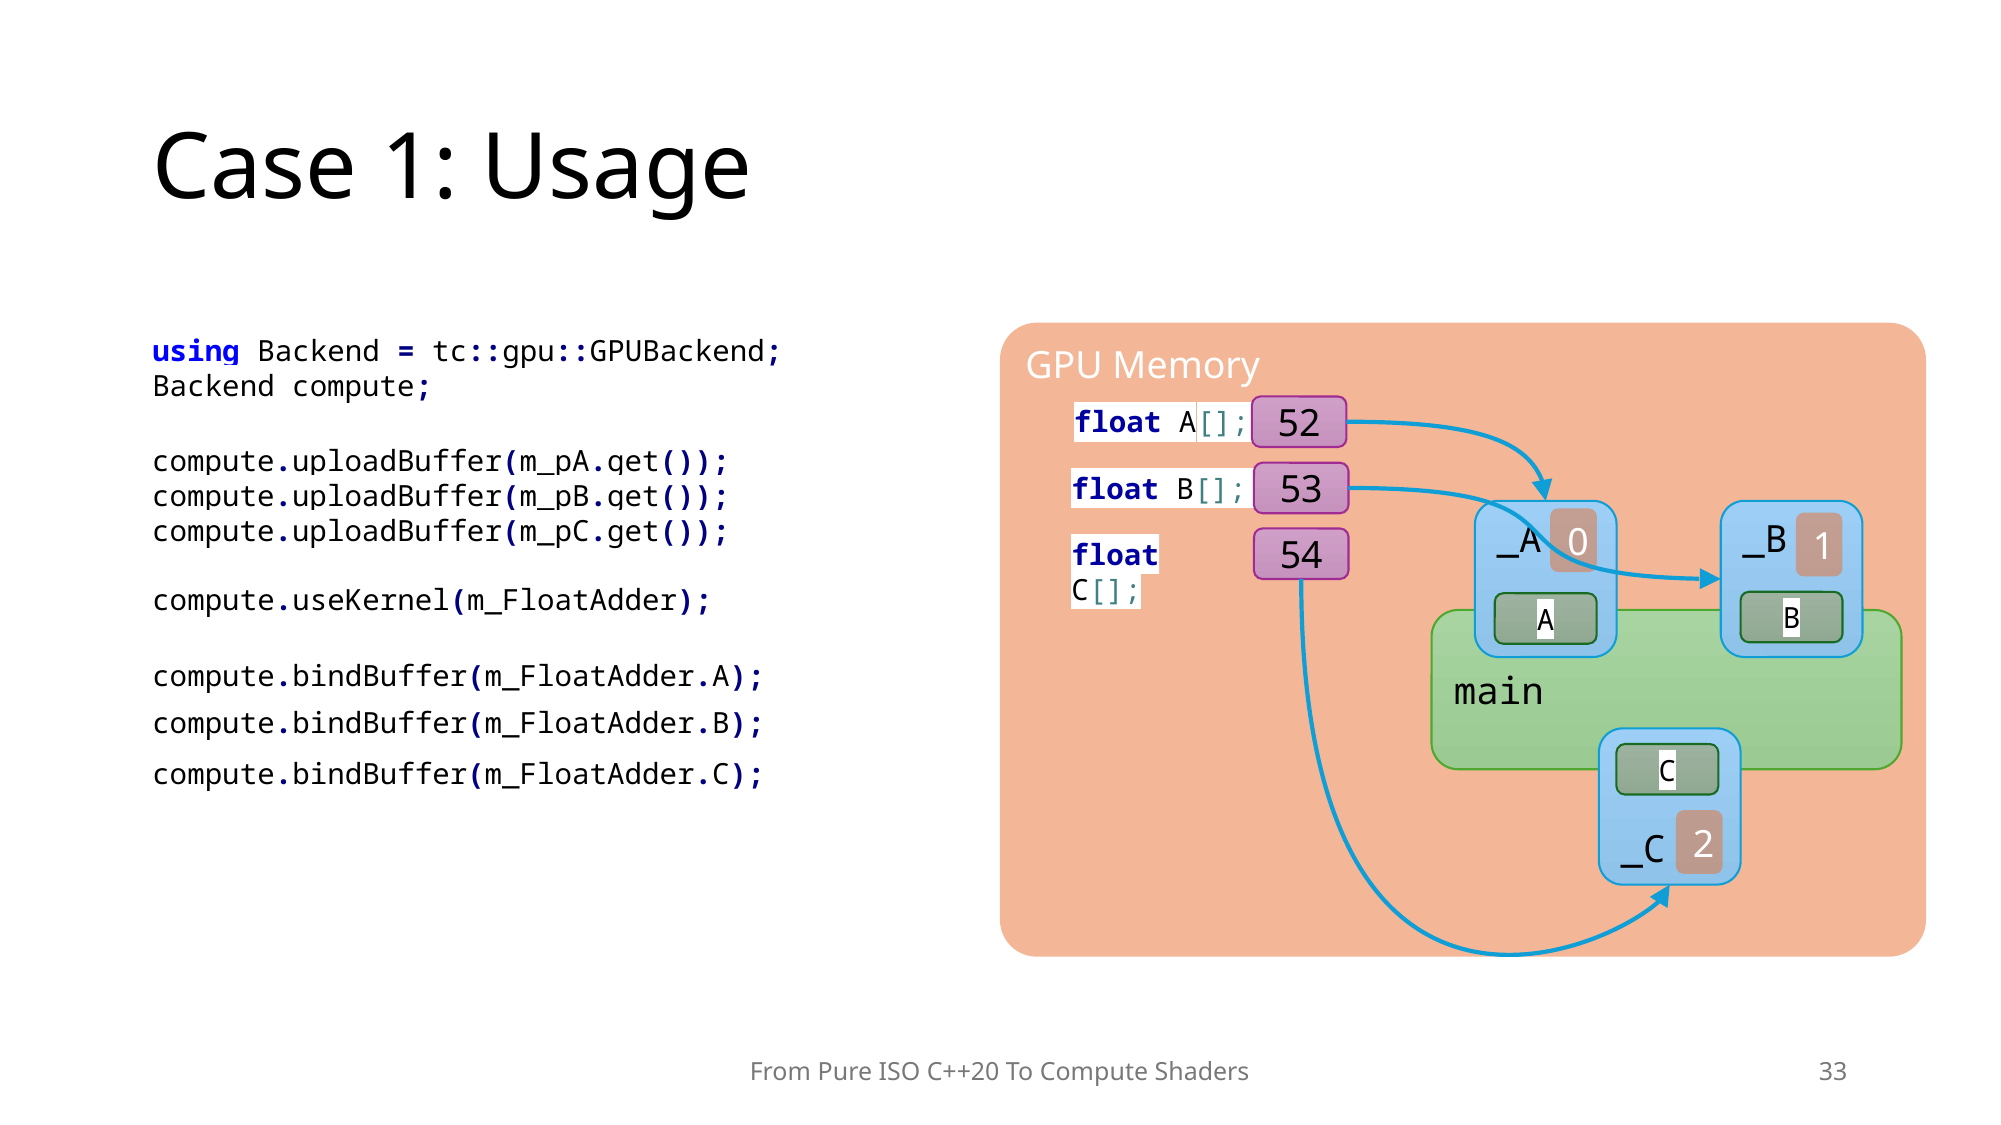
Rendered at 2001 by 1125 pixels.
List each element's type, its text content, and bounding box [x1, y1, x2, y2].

text_box float A[]; [1059, 396, 1255, 421]
footer From Pure ISO C++20 To Compute Shaders [662, 1042, 1338, 1103]
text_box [1671, 500, 1902, 886]
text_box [136, 421, 1547, 487]
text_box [136, 487, 1722, 749]
text_box using Backend = tc::gpu::GPUBackend; Backend compute; [137, 325, 1021, 410]
text_box GPU Memory [999, 322, 1927, 957]
title Case 1: Usage [137, 59, 1863, 278]
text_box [136, 578, 1671, 886]
slide_number 33 [1412, 1042, 1863, 1103]
text_box 52 [1250, 395, 1348, 421]
